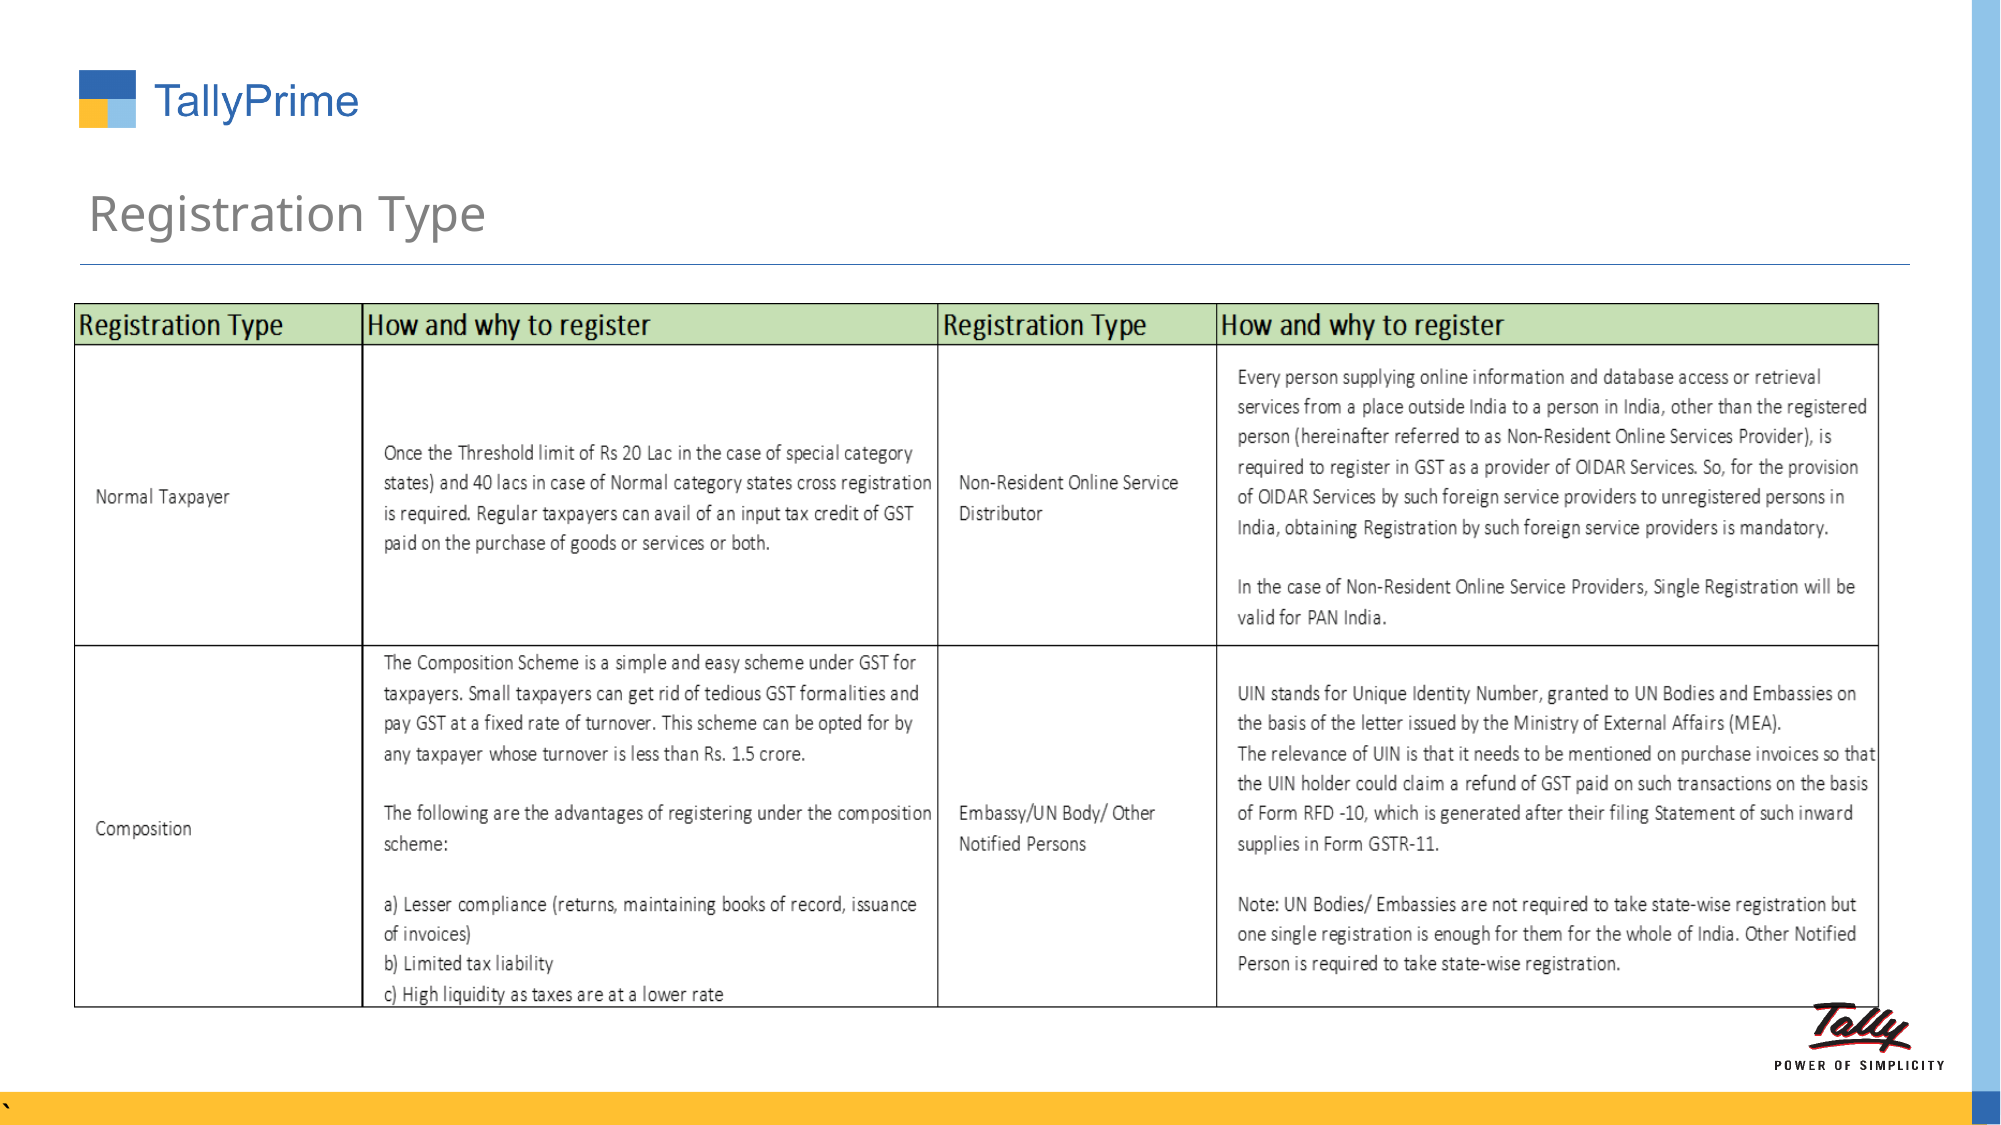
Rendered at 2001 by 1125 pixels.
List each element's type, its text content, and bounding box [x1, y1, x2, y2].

picture [79, 70, 358, 128]
picture [74, 303, 1961, 1083]
title Registration Type [74, 176, 1904, 251]
